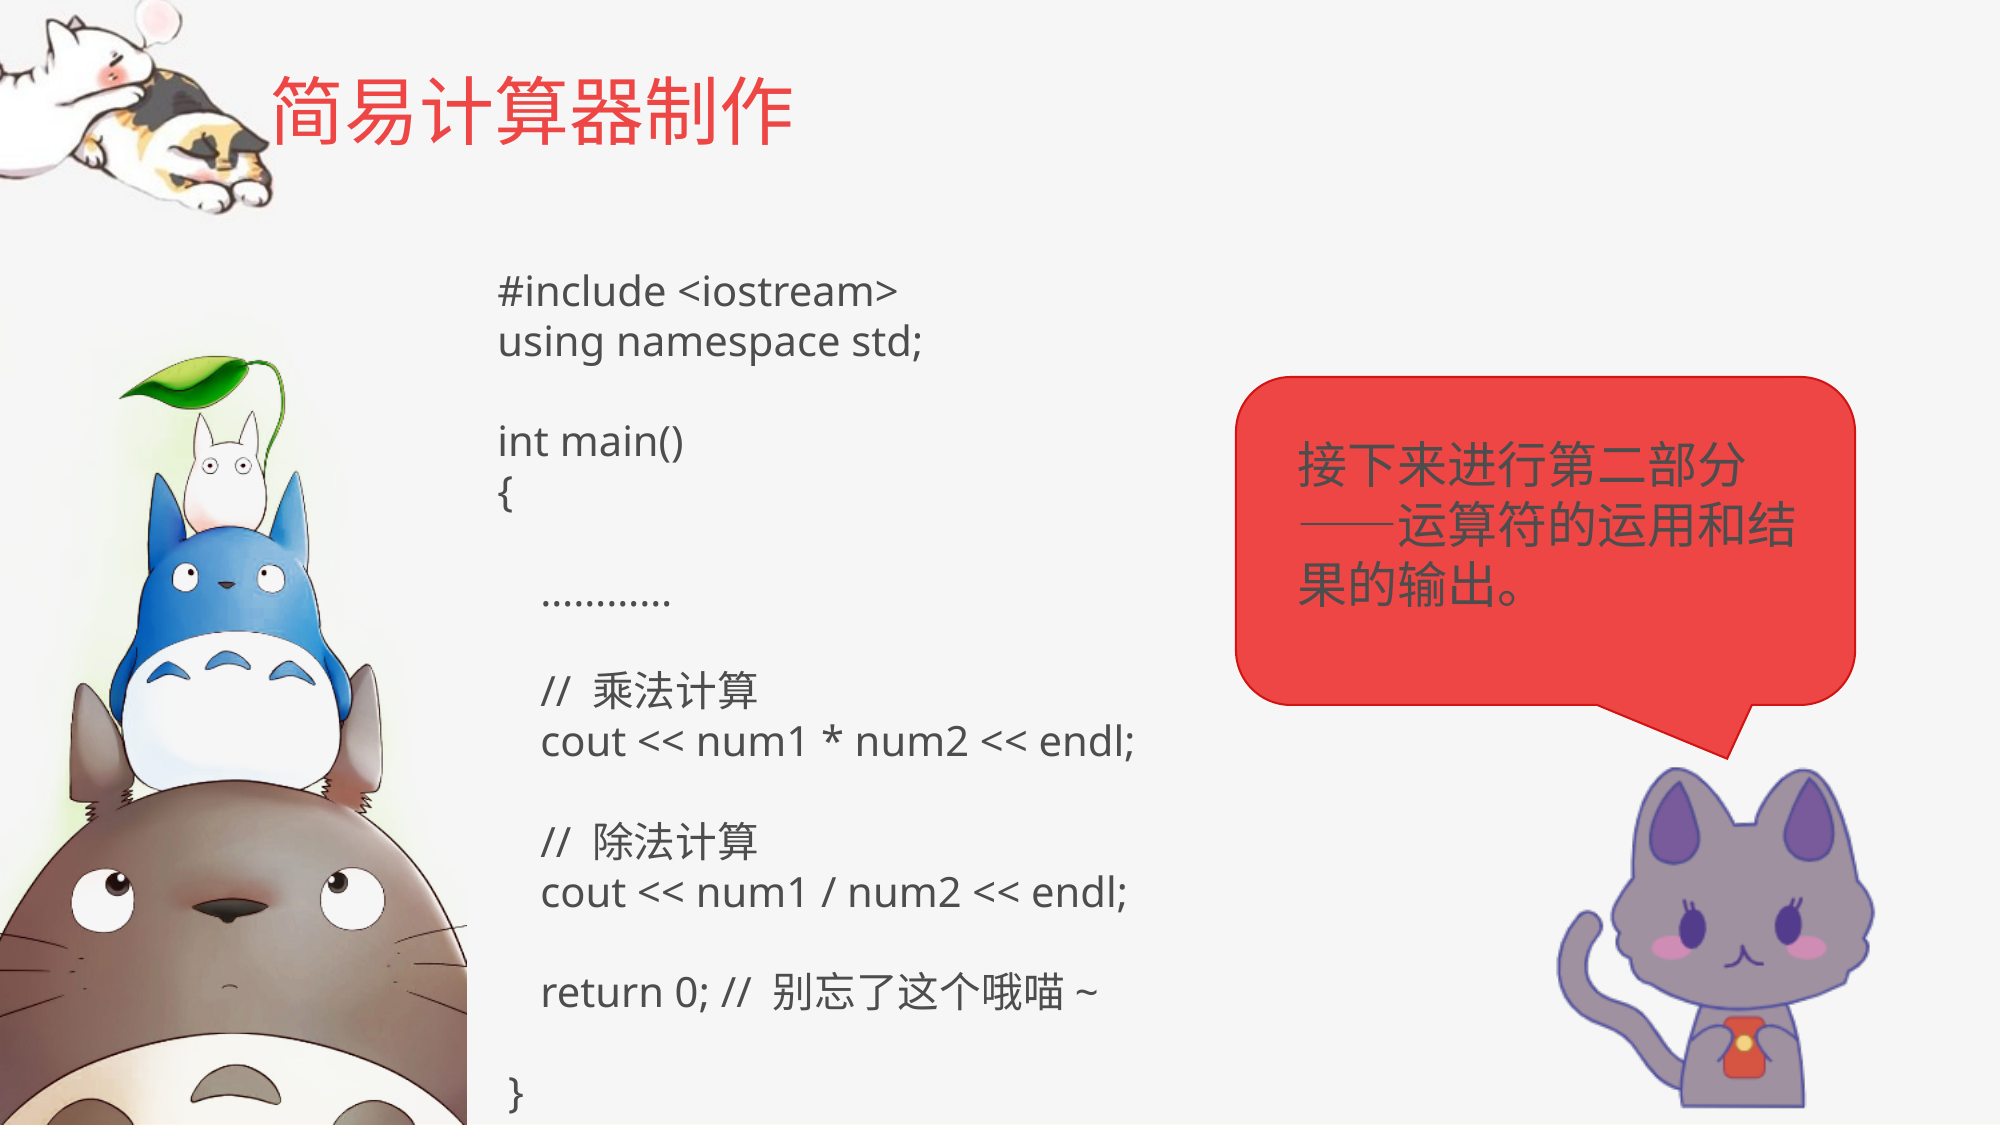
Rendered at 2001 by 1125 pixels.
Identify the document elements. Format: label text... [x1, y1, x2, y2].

title 简易计算器制作 [254, 45, 1683, 185]
picture [0, 0, 2000, 1125]
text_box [1235, 376, 1856, 780]
text_box #include <iostream> using namespace std; int main() { ………… // 乘法计算 cout << num1 * num2 << endl; // 除法计算 cout << num1 / num2 << endl; return 0; // 别忘了这个哦喵~ } [482, 257, 1337, 1123]
